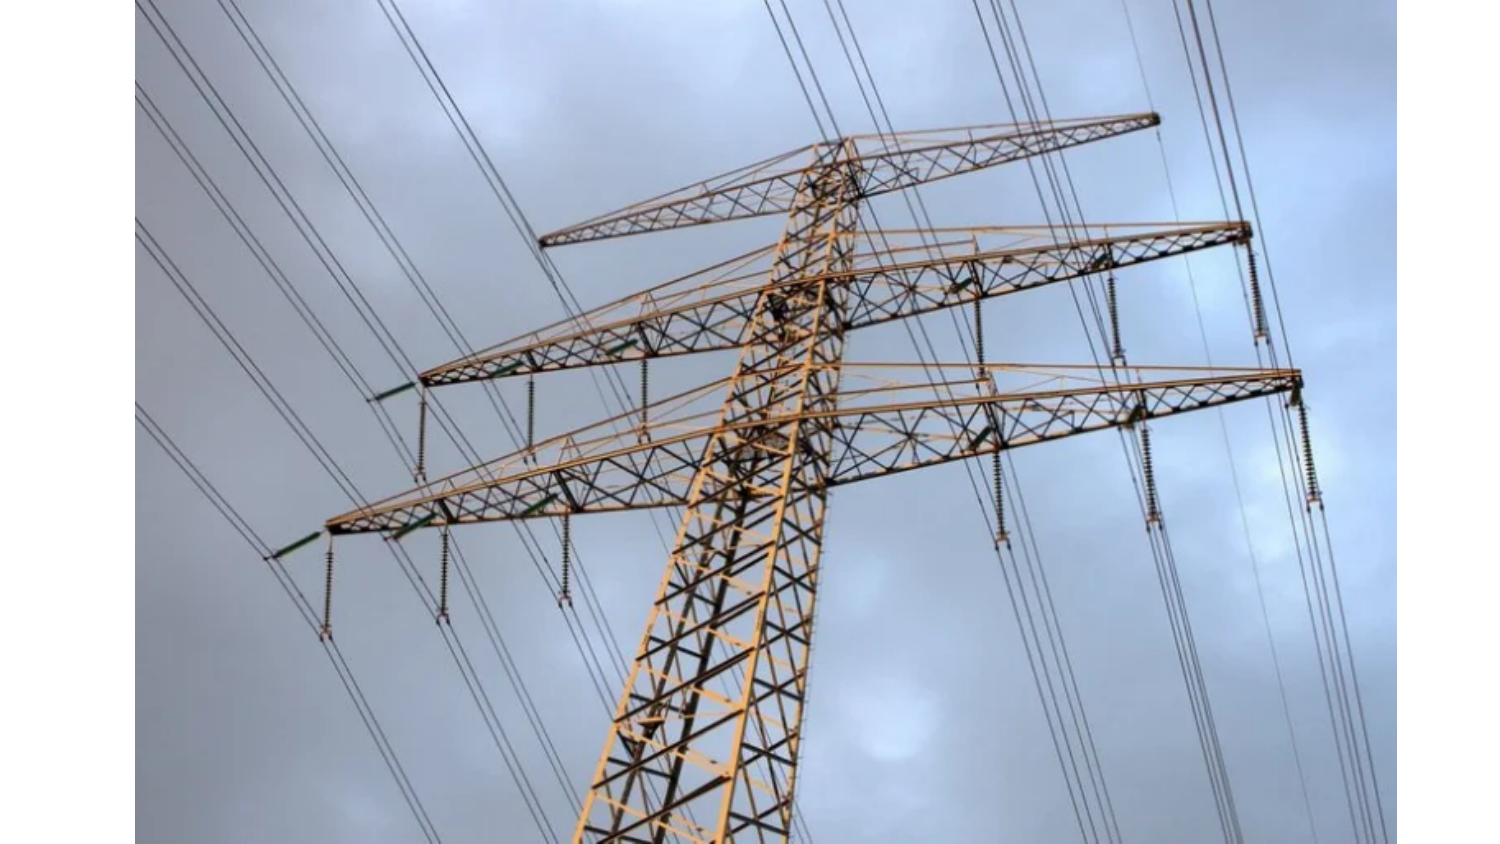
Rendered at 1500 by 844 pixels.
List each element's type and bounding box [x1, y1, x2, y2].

list [135, 0, 1397, 844]
